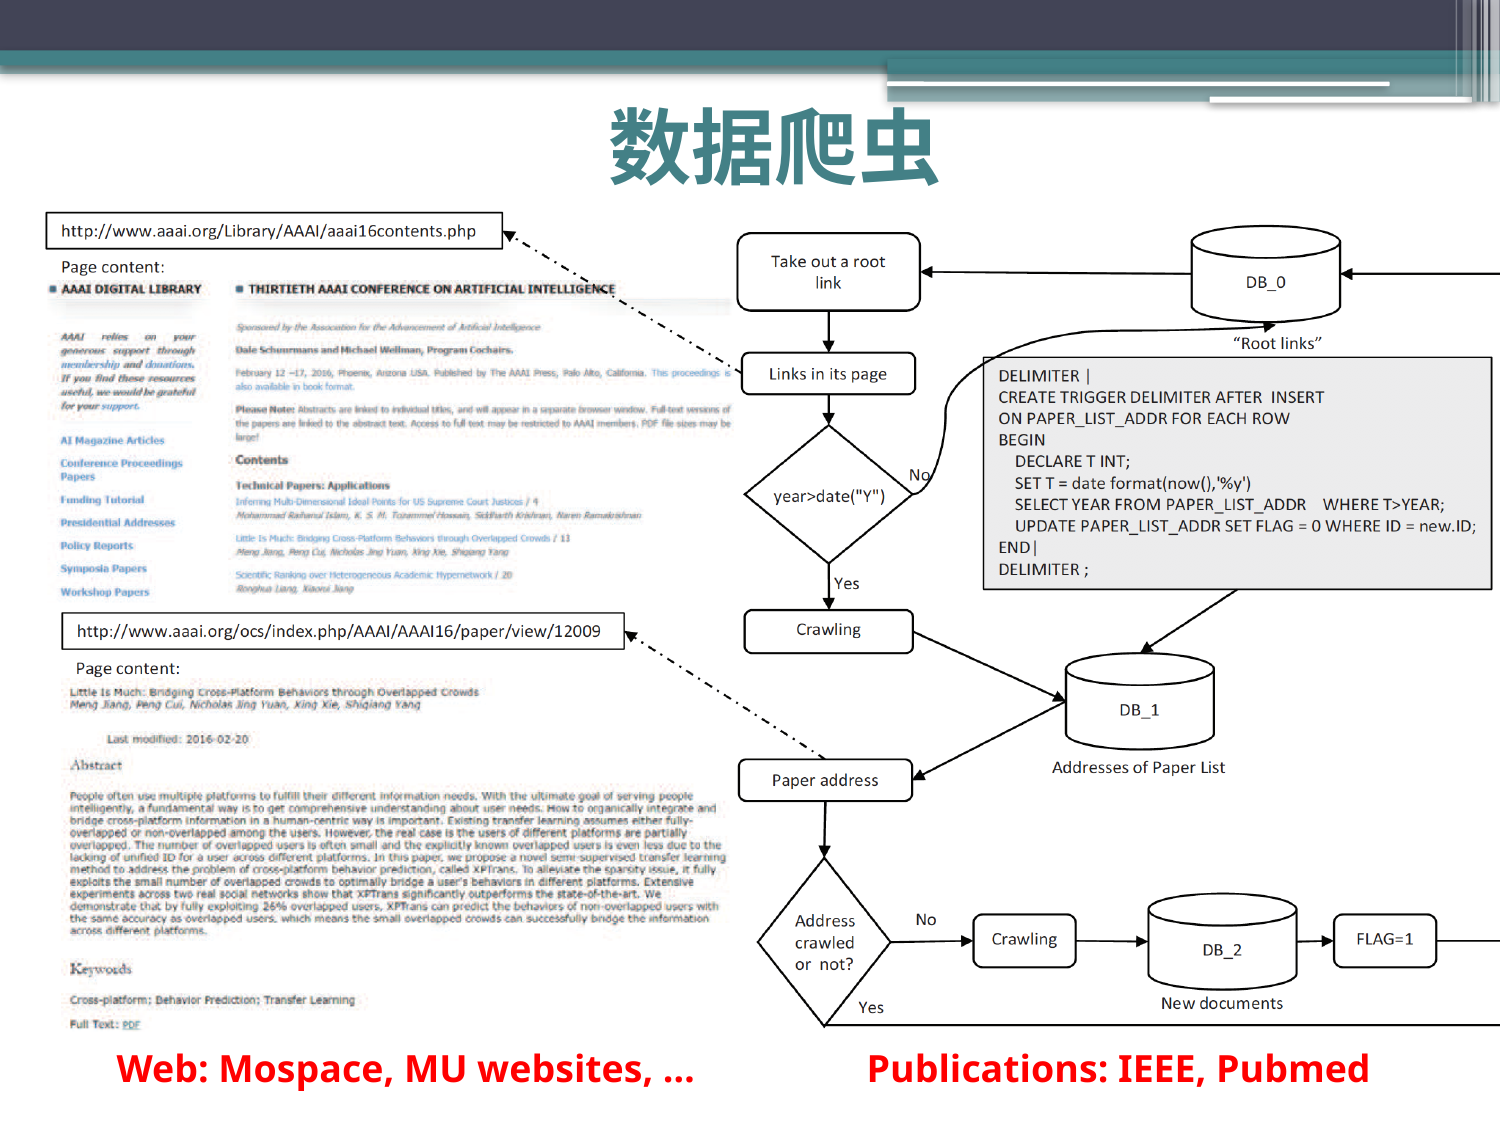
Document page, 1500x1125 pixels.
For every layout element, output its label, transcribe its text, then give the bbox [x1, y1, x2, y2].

text_box 数据爬虫 [99, 87, 1450, 188]
text_box Web: Mospace, MU websites, … Publications: IEEE, Pubmed [101, 1069, 1387, 1098]
picture [24, 199, 1500, 1059]
